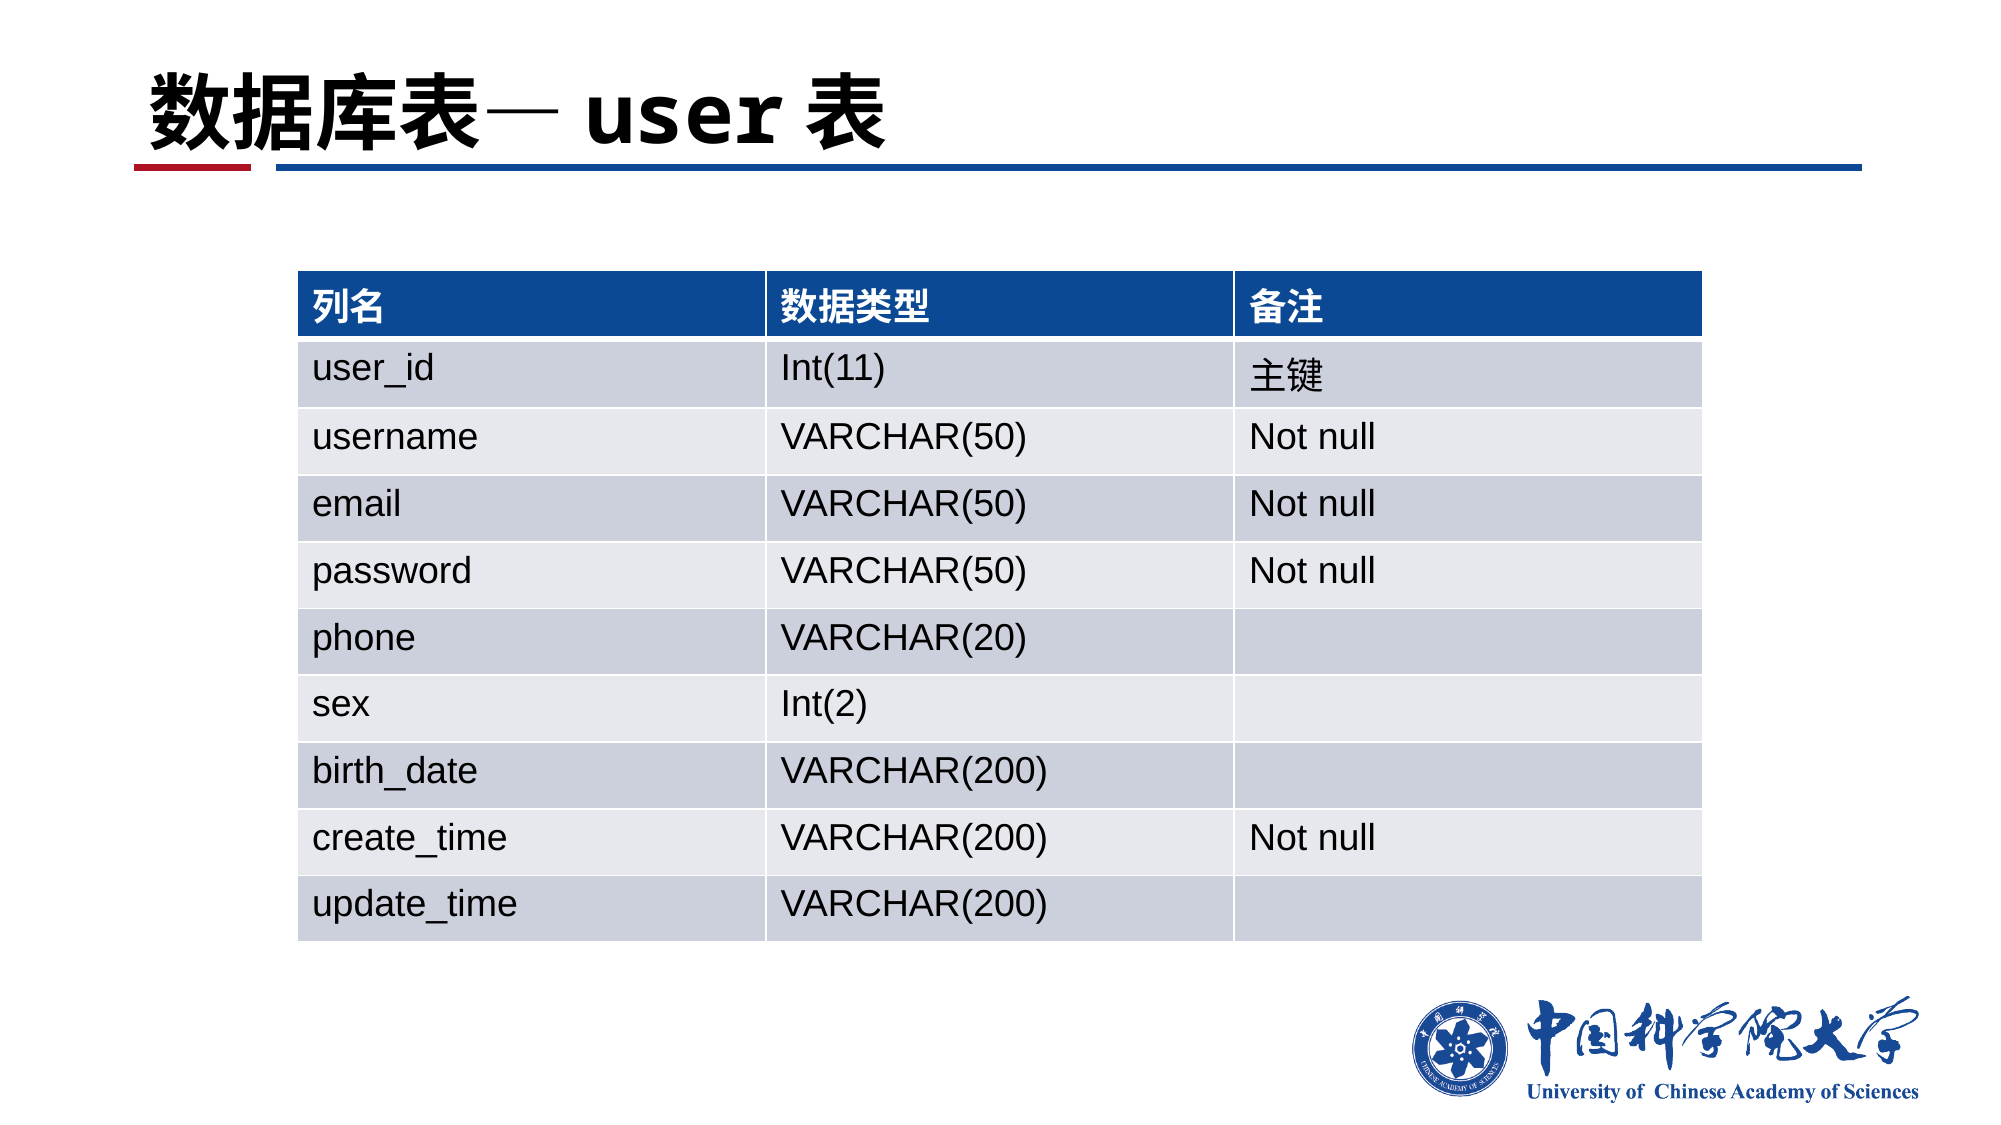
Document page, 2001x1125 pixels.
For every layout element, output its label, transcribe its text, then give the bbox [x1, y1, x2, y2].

table_cell [1235, 676, 1702, 741]
picture [1412, 996, 1919, 1103]
table_cell Int(2) [767, 676, 1233, 741]
table_cell Not null [1235, 543, 1702, 608]
table_cell birth_date [298, 743, 765, 808]
table_cell update_time [298, 876, 765, 941]
table_cell Not null [1235, 476, 1702, 541]
table_cell VARCHAR(200) [767, 743, 1233, 808]
table_cell [1235, 609, 1702, 674]
table_header 数据类型 [767, 271, 1233, 336]
table_cell VARCHAR(200) [767, 876, 1233, 941]
table_header 备注 [1235, 271, 1702, 336]
title 数据库表—user表 [133, 0, 1863, 168]
table_header 列名 [298, 271, 765, 336]
table_cell VARCHAR(50) [767, 476, 1233, 541]
table_cell [1235, 876, 1702, 941]
table_cell VARCHAR(50) [767, 543, 1233, 608]
table_cell VARCHAR(50) [767, 409, 1233, 474]
table_cell VARCHAR(200) [767, 810, 1233, 875]
table_cell Int(11) [767, 342, 1233, 407]
table_cell user_id [298, 342, 765, 407]
table_cell Not null [1235, 810, 1702, 875]
table_cell username [298, 409, 765, 474]
table_cell [1235, 743, 1702, 808]
table_cell VARCHAR(20) [767, 609, 1233, 674]
table_cell email [298, 476, 765, 541]
table_cell 主键 [1235, 342, 1702, 407]
table_cell create_time [298, 810, 765, 875]
table_cell phone [298, 609, 765, 674]
table_cell password [298, 543, 765, 608]
table_cell Not null [1235, 409, 1702, 474]
table_cell sex [298, 676, 765, 741]
